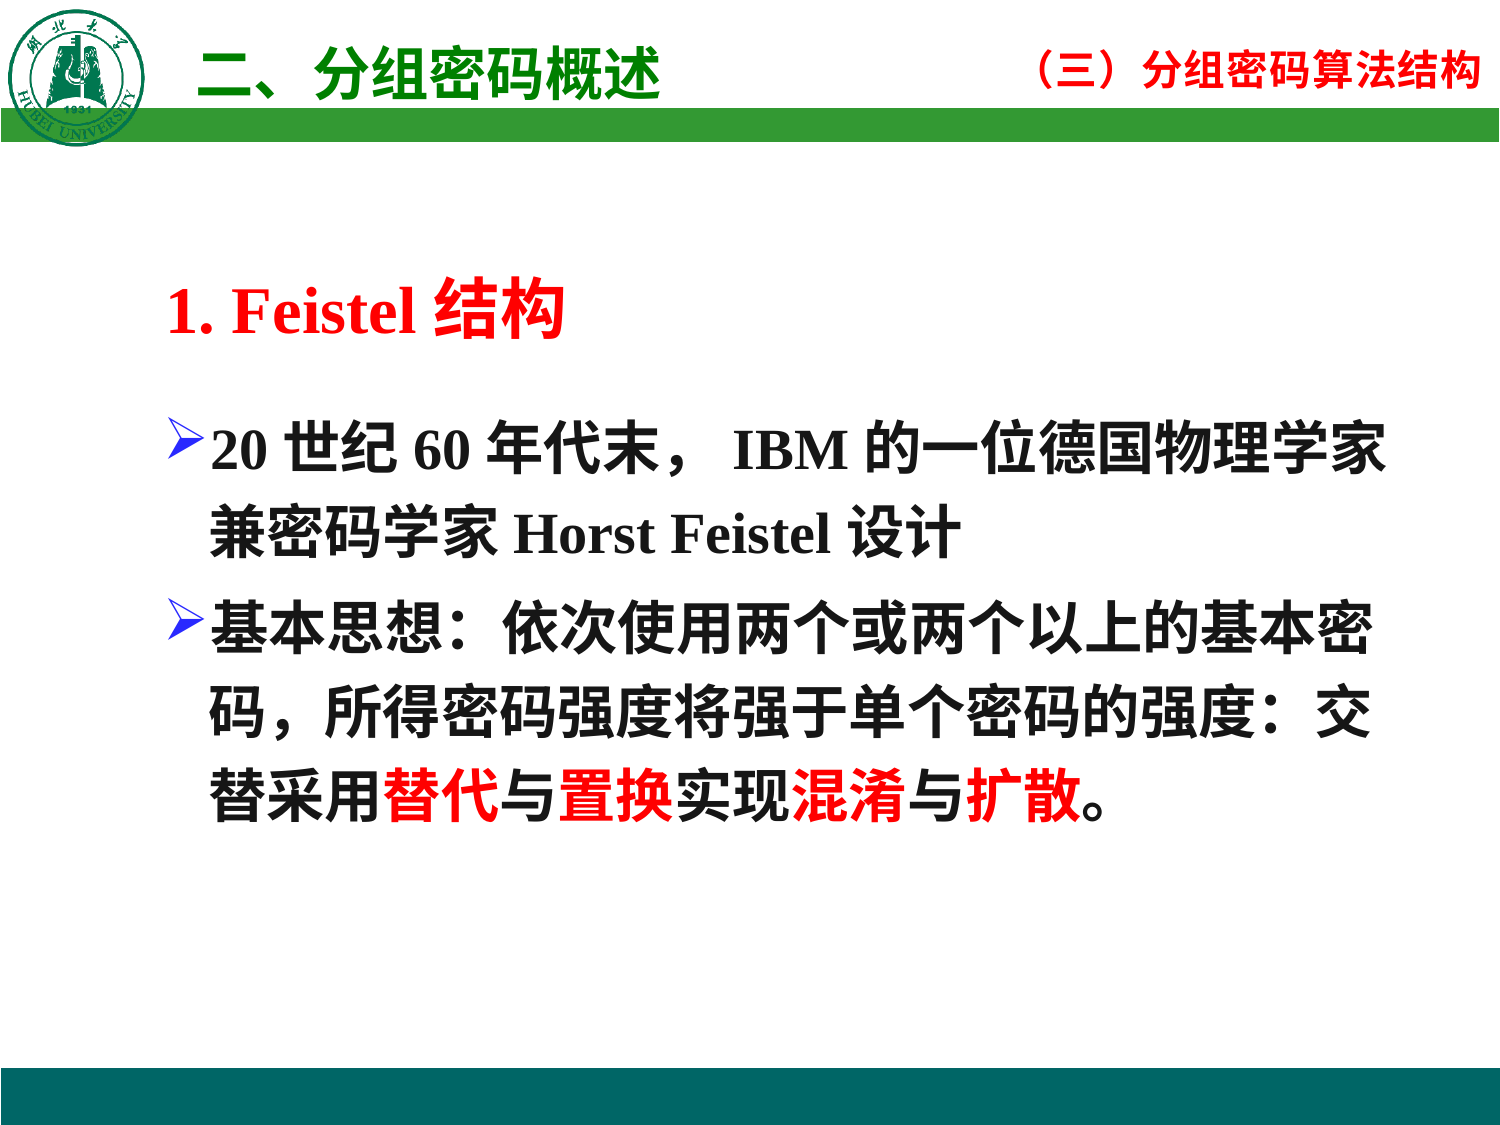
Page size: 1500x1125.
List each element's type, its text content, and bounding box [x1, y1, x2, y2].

picture [0, 1067, 1500, 1125]
list 1. Feistel结构 20世纪60年代末，IBM的一位德国物理学家兼密码学家Horst Feistel设计 基本思想：依次使用两个或两个以上的基本密码，所得密码强度将强于单个密码的强度：交替采用替代与置换实现混淆与扩散。 [74, 243, 1426, 1036]
picture [0, 0, 167, 175]
